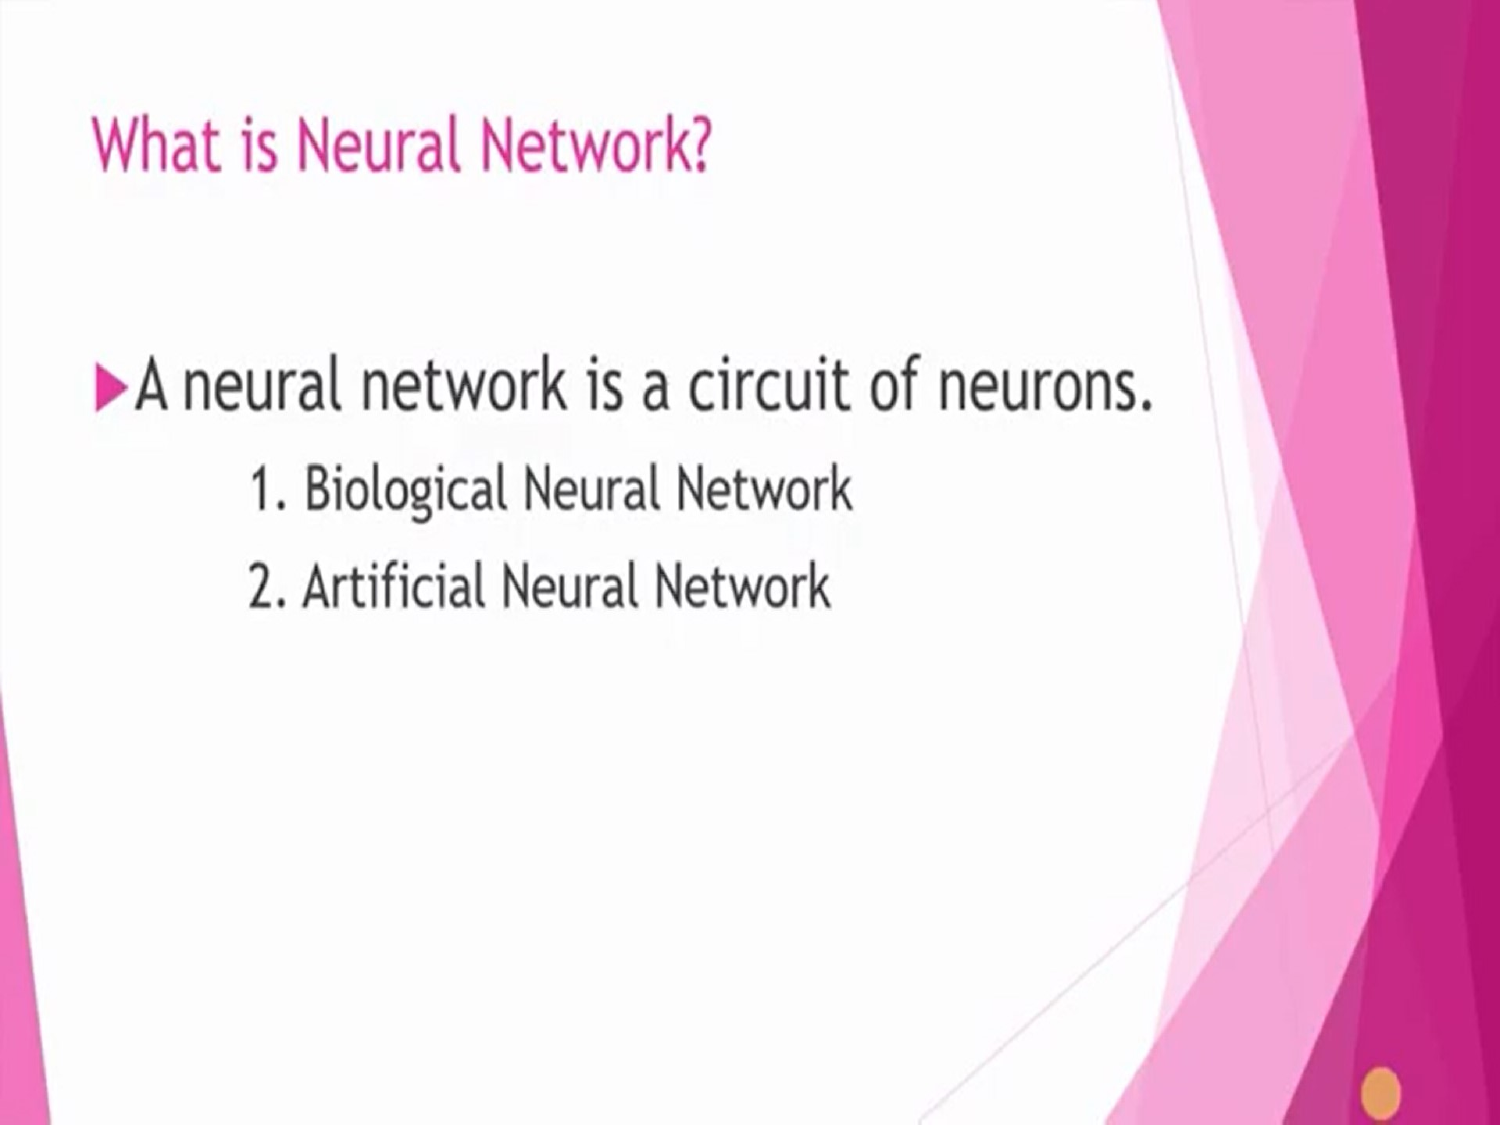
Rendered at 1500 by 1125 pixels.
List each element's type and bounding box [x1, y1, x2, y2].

list [0, 0, 1500, 1125]
